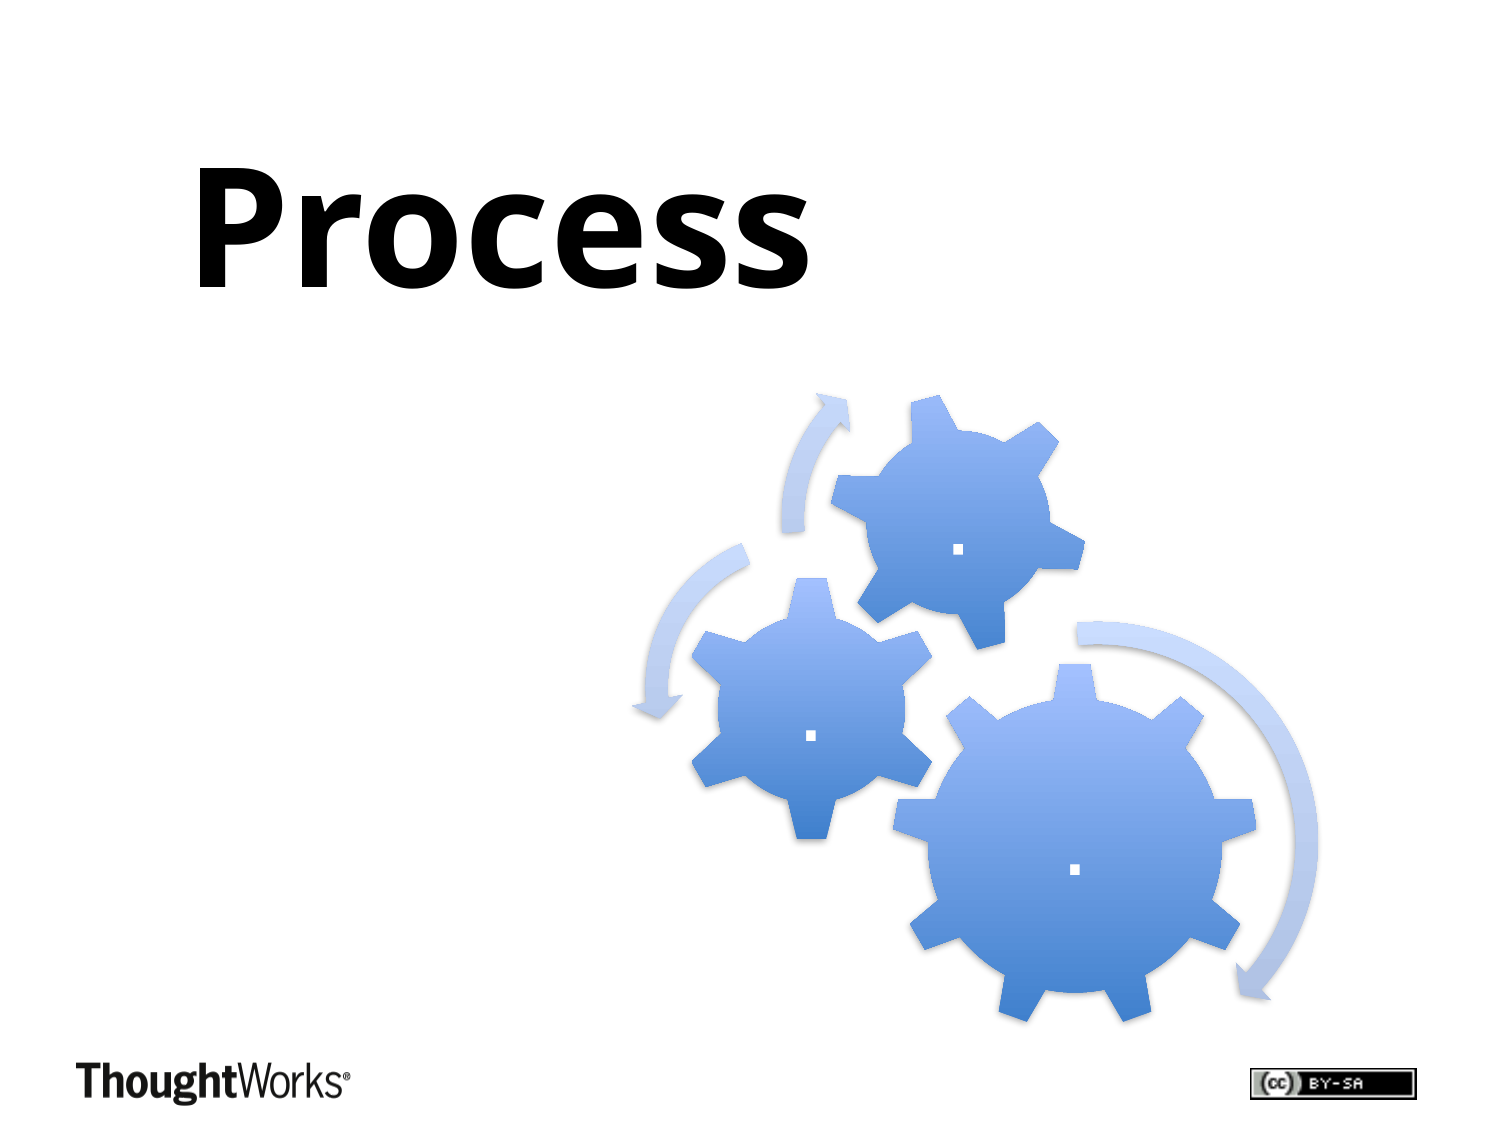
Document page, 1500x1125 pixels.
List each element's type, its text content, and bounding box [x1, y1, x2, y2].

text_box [424, 362, 1426, 1030]
picture [75, 1062, 351, 1106]
list Process [37, 0, 963, 548]
picture [1250, 1068, 1417, 1100]
